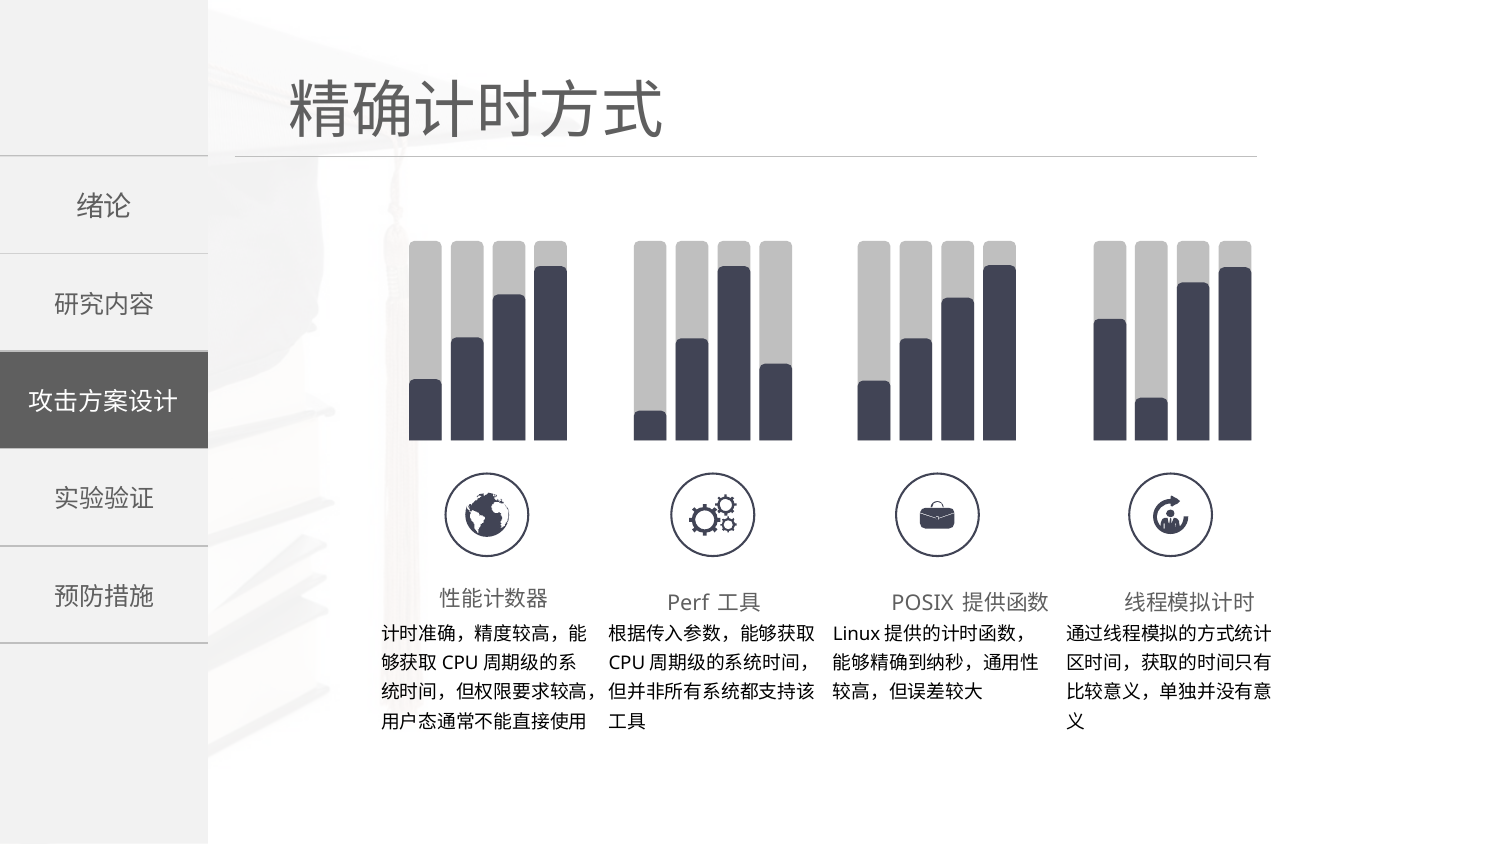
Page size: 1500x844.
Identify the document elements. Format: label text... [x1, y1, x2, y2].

text_box [1176, 240, 1210, 287]
text_box [450, 337, 484, 441]
text_box 计时准确，精度较高，能够获取CPU周期级的系统时间，但权限要求较高，用户态通常不能直接使用 [371, 609, 598, 737]
text_box [899, 338, 933, 441]
text_box [919, 501, 955, 529]
text_box Linux提供的计时函数，能够精确到纳秒，通用性较高，但误差较大 [822, 609, 1055, 708]
text_box [759, 240, 793, 368]
text_box [1153, 495, 1189, 535]
text_box [675, 338, 709, 441]
text_box [492, 240, 526, 298]
text_box [409, 379, 442, 441]
text_box [445, 473, 529, 557]
text_box 性能计数器 [429, 567, 626, 613]
text_box [1134, 397, 1168, 441]
text_box [759, 363, 793, 441]
text_box [534, 240, 567, 269]
text_box [899, 240, 933, 343]
text_box [717, 240, 751, 270]
text_box [1218, 240, 1252, 271]
text_box [1093, 240, 1127, 323]
text_box [983, 240, 1016, 268]
text_box [941, 297, 975, 441]
text_box 通过线程模拟的方式统计区时间，获取的时间只有比较意义，单独并没有意义 [1055, 609, 1288, 737]
text_box [1134, 240, 1168, 402]
text_box [450, 240, 484, 342]
text_box Perf工具 [656, 572, 853, 617]
text_box [983, 265, 1016, 441]
text_box [717, 266, 751, 441]
text_box [896, 473, 979, 557]
text_box [409, 240, 442, 382]
text_box [1093, 318, 1127, 441]
text_box [941, 240, 975, 302]
text_box [857, 380, 891, 441]
text_box [633, 410, 667, 441]
text_box [534, 266, 567, 441]
text_box [675, 240, 709, 342]
text_box 线程模拟计时 [1114, 572, 1311, 617]
text_box POSIX提供函数 [881, 572, 1078, 617]
text_box [857, 240, 891, 384]
text_box 根据传入参数，能够获取CPU周期级的系统时间，但并非所有系统都支持该工具 [598, 609, 831, 737]
text_box [671, 473, 755, 557]
text_box [492, 294, 526, 441]
text_box [1129, 473, 1212, 557]
text_box [1176, 282, 1210, 441]
text_box [633, 240, 667, 415]
text_box [689, 494, 737, 536]
text_box [465, 492, 510, 537]
text_box [1218, 267, 1252, 441]
